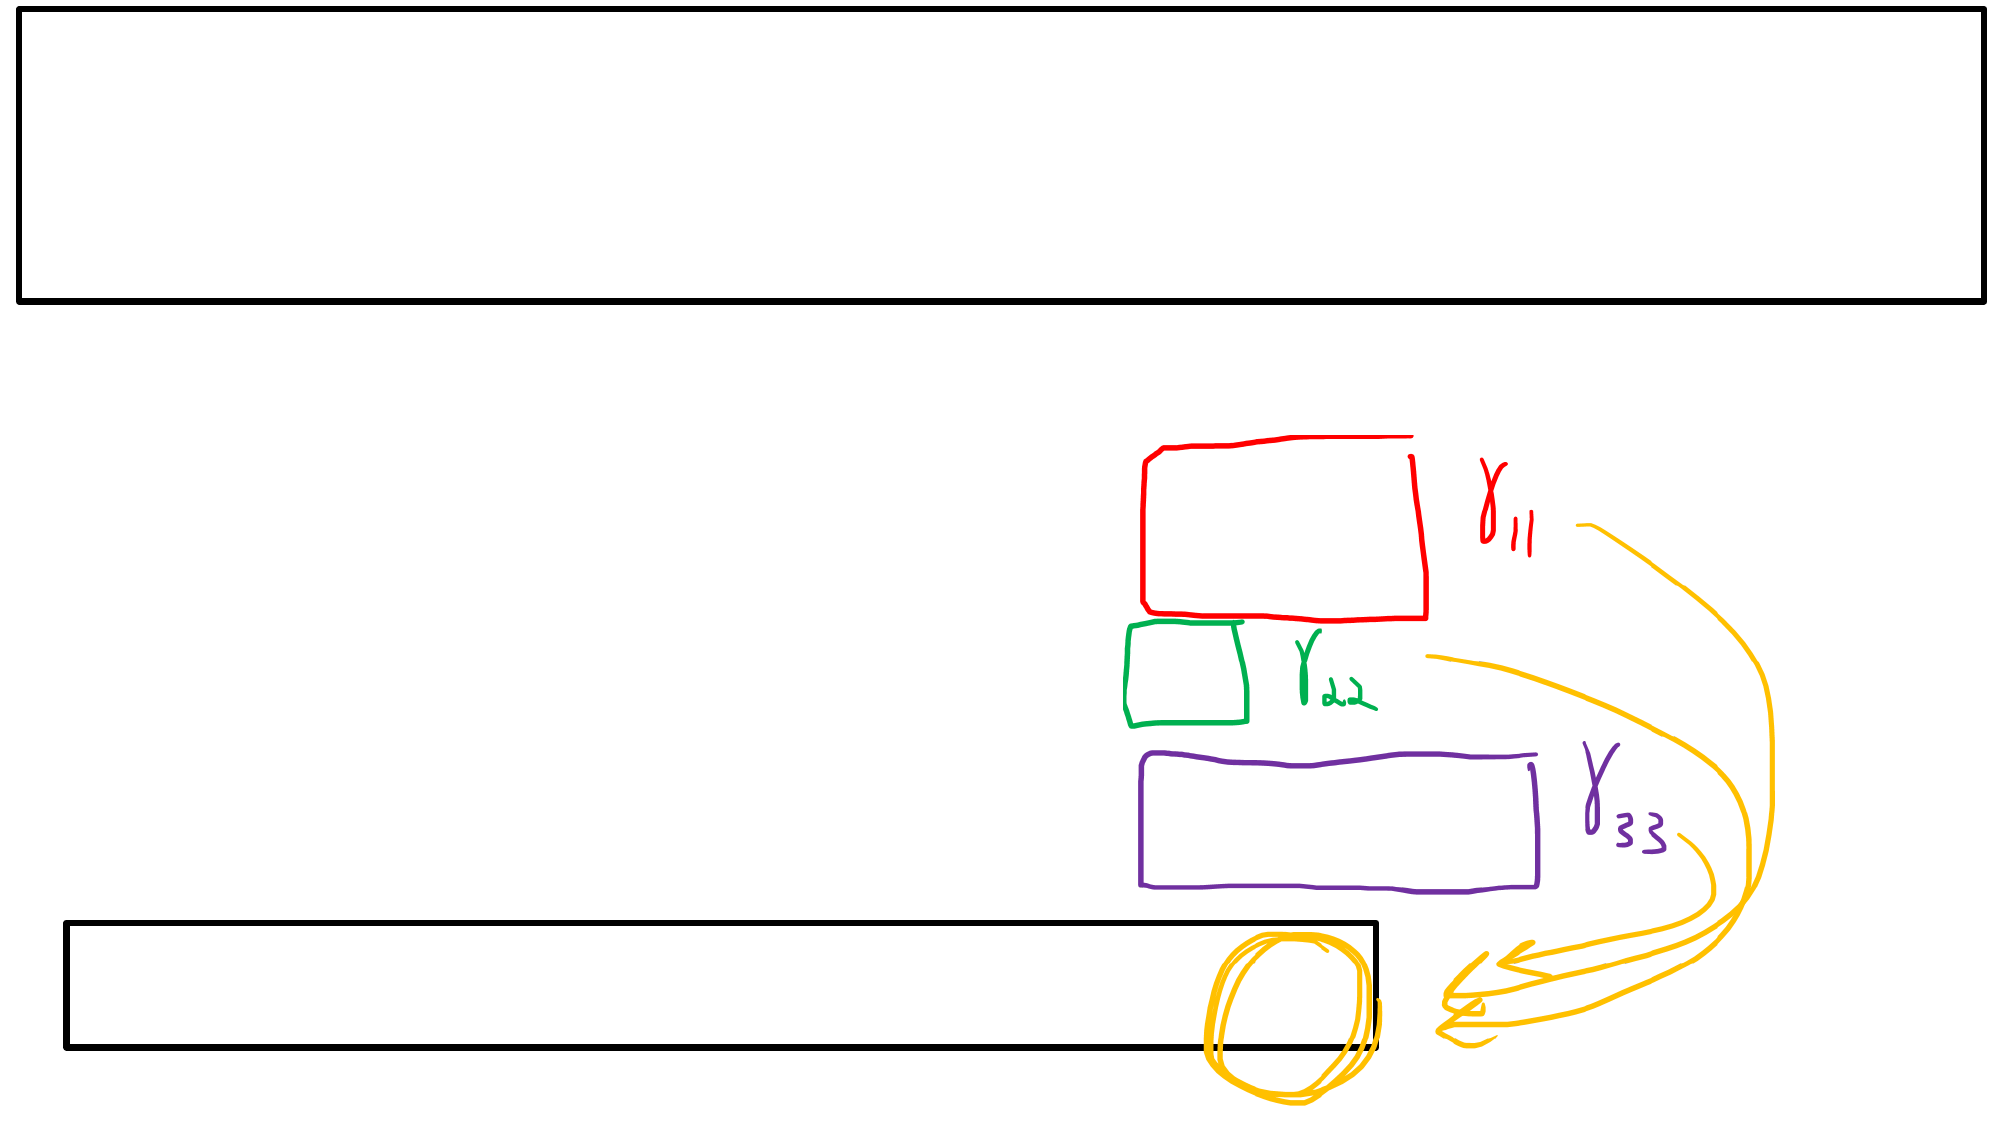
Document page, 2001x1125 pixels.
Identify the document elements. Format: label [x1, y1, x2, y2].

picture [1123, 435, 1784, 1114]
